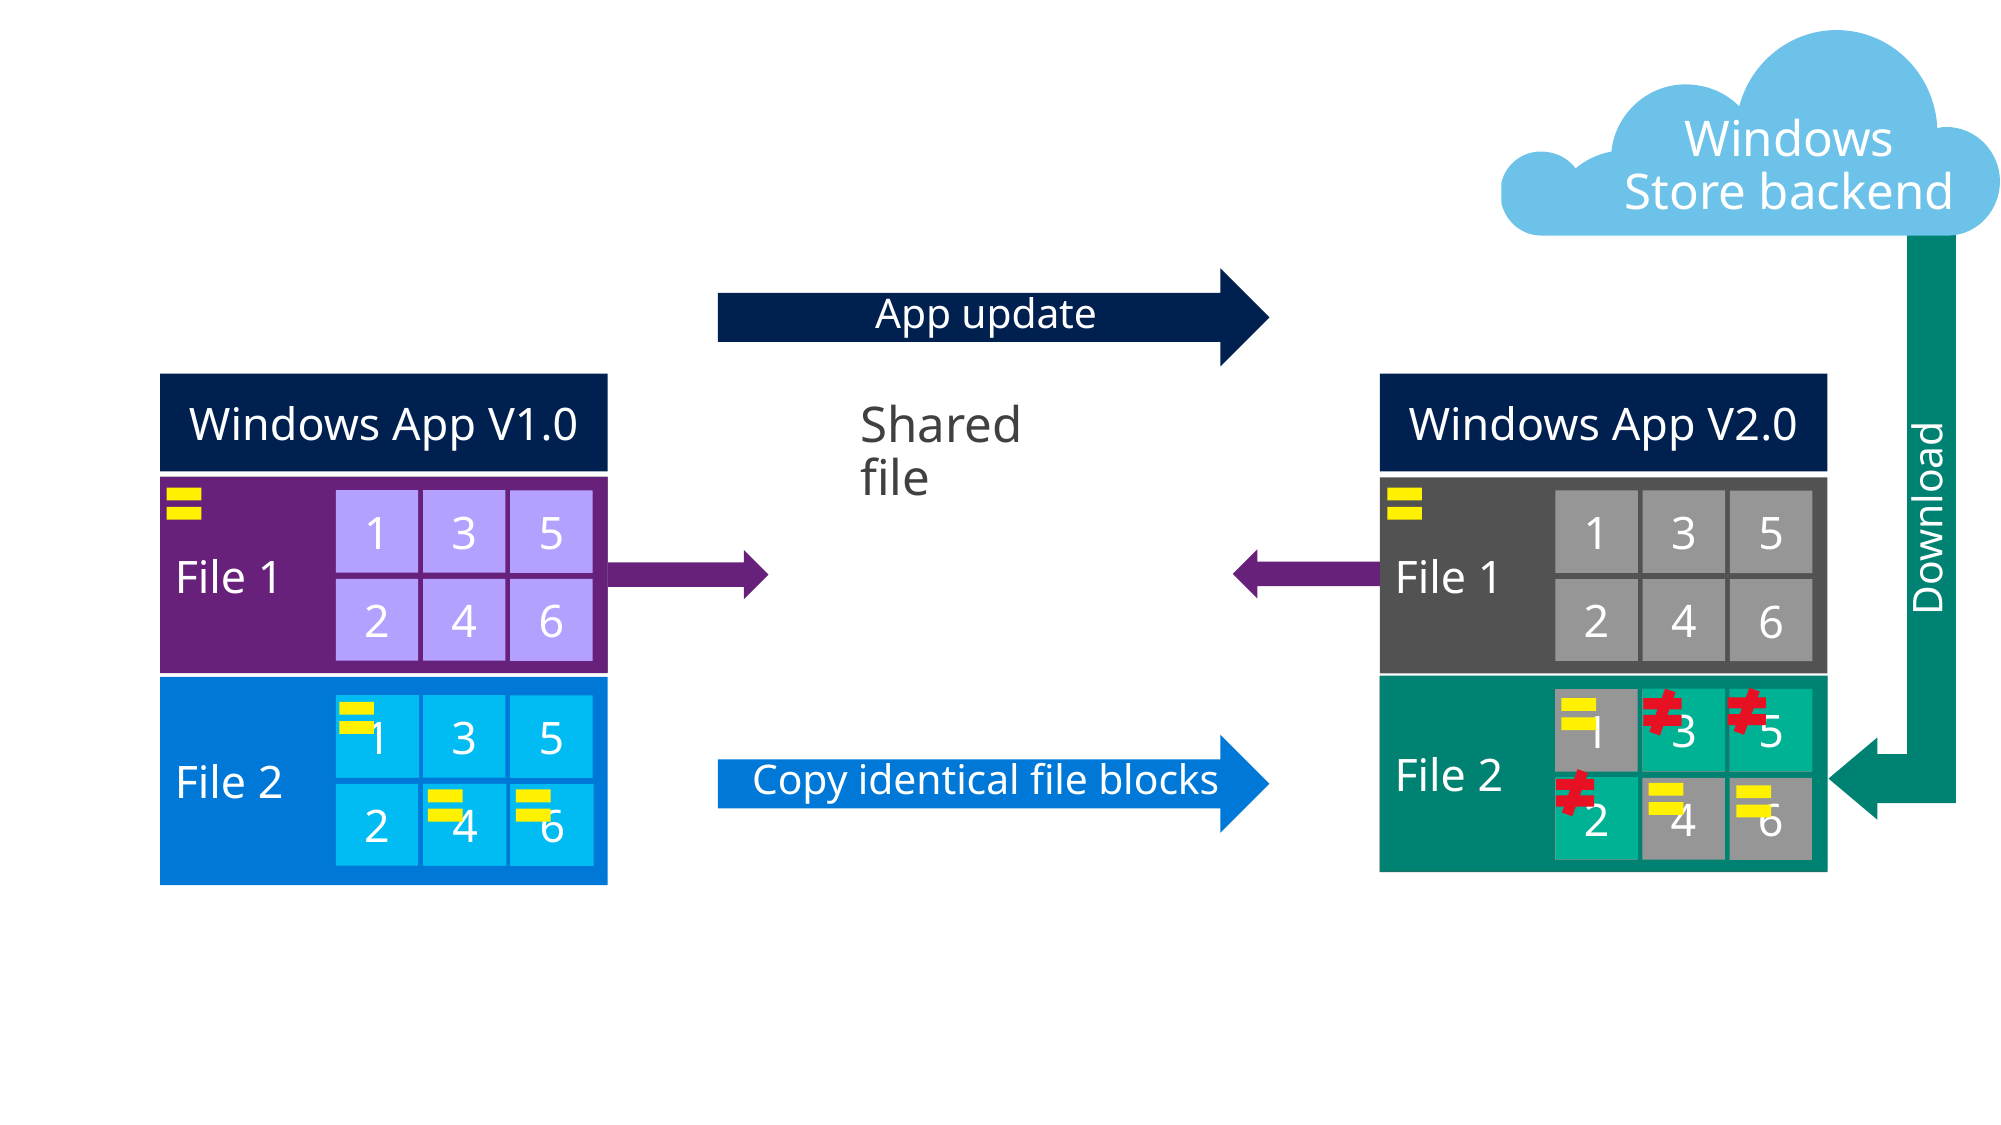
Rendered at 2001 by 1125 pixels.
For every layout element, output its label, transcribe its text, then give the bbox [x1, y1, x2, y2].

text_box Shared file [831, 376, 1123, 530]
text_box [1736, 804, 1772, 818]
text_box Windows App V1.0 [160, 373, 608, 472]
text_box 5 [1730, 688, 1813, 772]
text_box [1736, 785, 1772, 799]
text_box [1379, 477, 1828, 674]
text_box Download [1827, 244, 1957, 821]
text_box [1232, 548, 1379, 600]
text_box Copy identical file blocks [717, 734, 1270, 834]
text_box App update [717, 267, 1270, 368]
text_box [1561, 717, 1597, 731]
text_box [1726, 687, 1767, 736]
text_box 4 [1642, 777, 1725, 860]
text_box [1648, 782, 1684, 796]
picture [1501, 29, 2000, 236]
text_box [159, 476, 609, 674]
text_box [1555, 768, 1595, 817]
text_box 6 [1729, 777, 1812, 860]
text_box [1642, 687, 1683, 737]
text_box Windows App V2.0 [1379, 373, 1828, 472]
text_box File 2 [1379, 675, 1828, 872]
text_box 1 [1555, 689, 1638, 772]
text_box [1561, 697, 1597, 712]
text_box Windows Store backend [1593, 236, 1986, 244]
text_box 2 [1555, 777, 1639, 860]
text_box 3 [1642, 688, 1726, 771]
text_box File 2 [160, 676, 608, 886]
text_box [609, 549, 769, 600]
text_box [336, 695, 595, 867]
text_box [1648, 801, 1684, 816]
